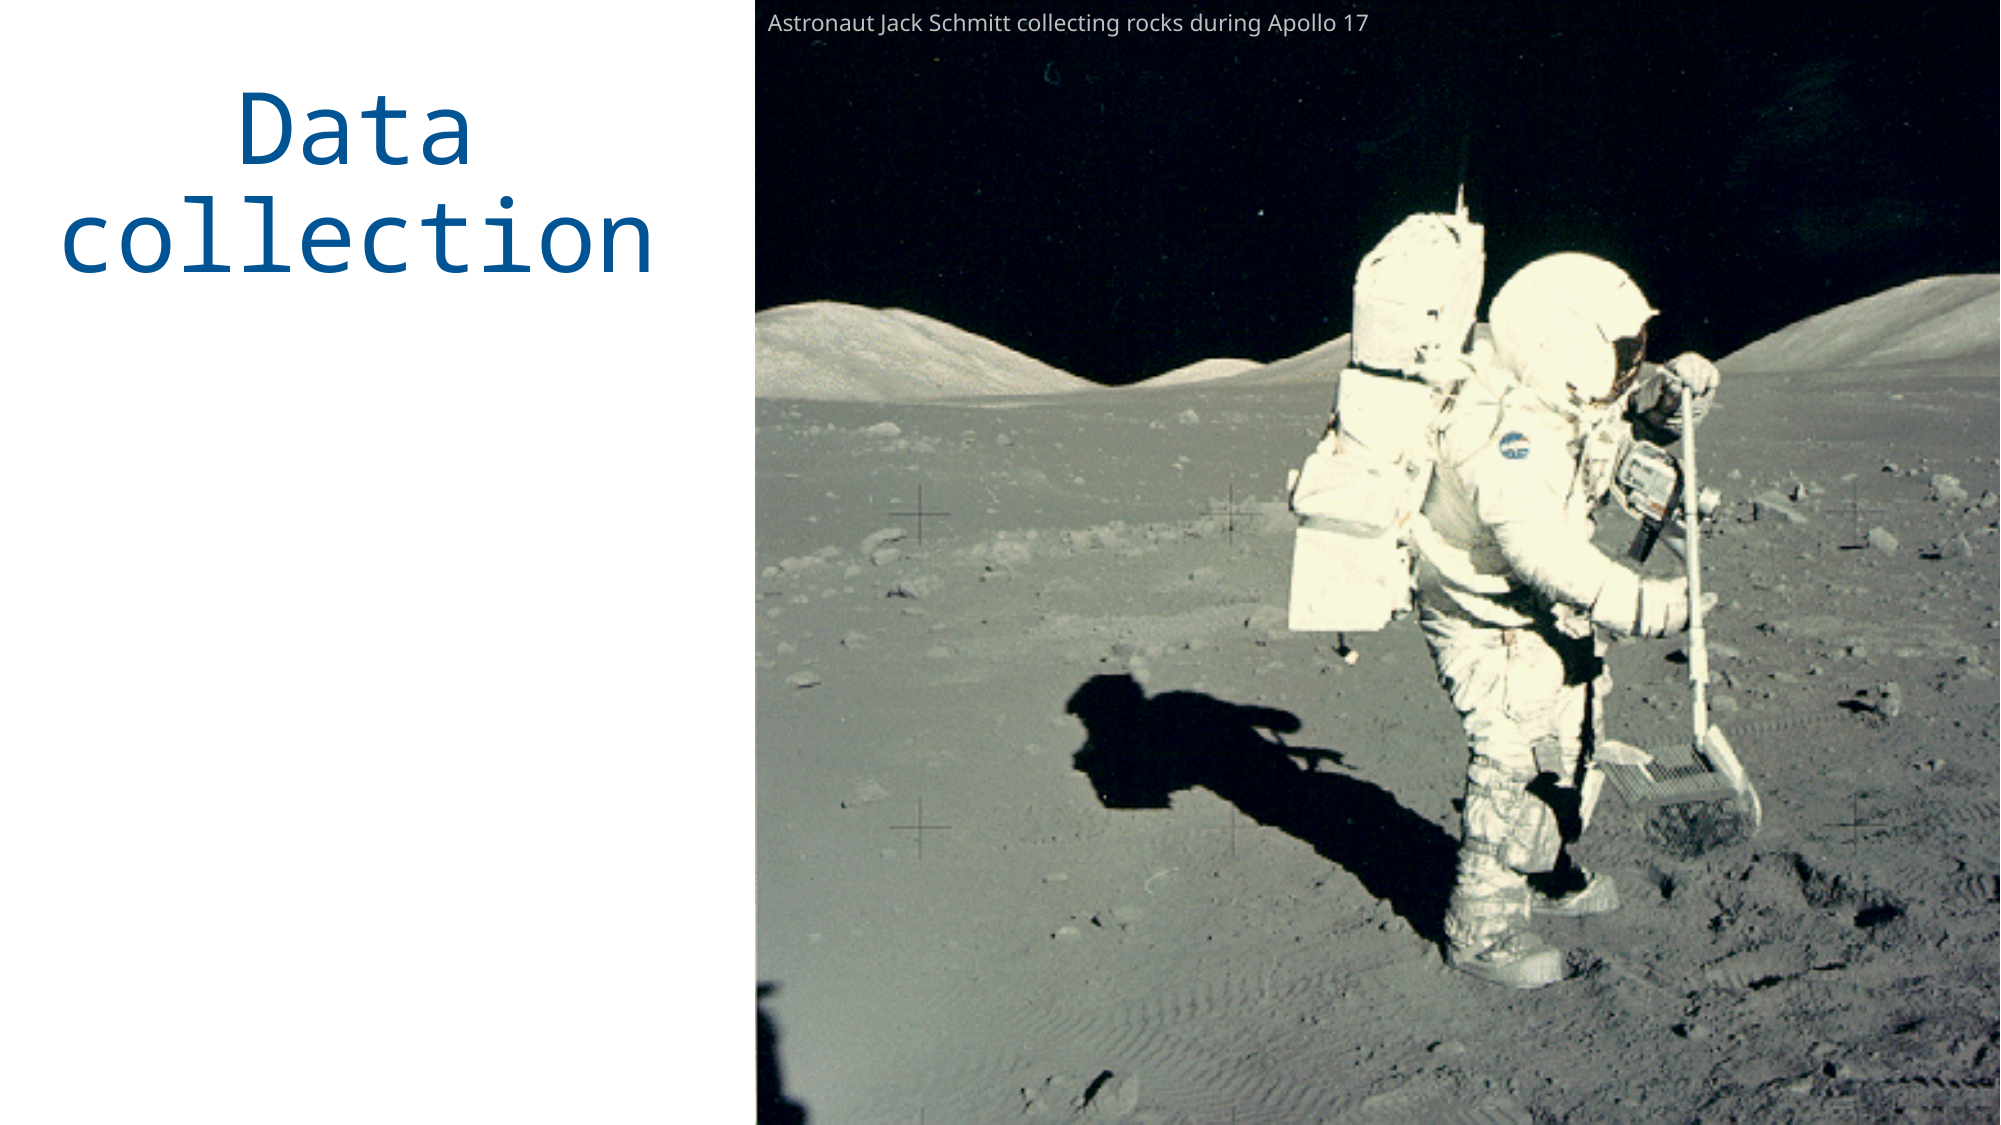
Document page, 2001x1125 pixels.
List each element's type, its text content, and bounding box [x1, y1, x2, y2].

title Data collection [0, 157, 738, 302]
picture [753, 0, 2000, 1125]
